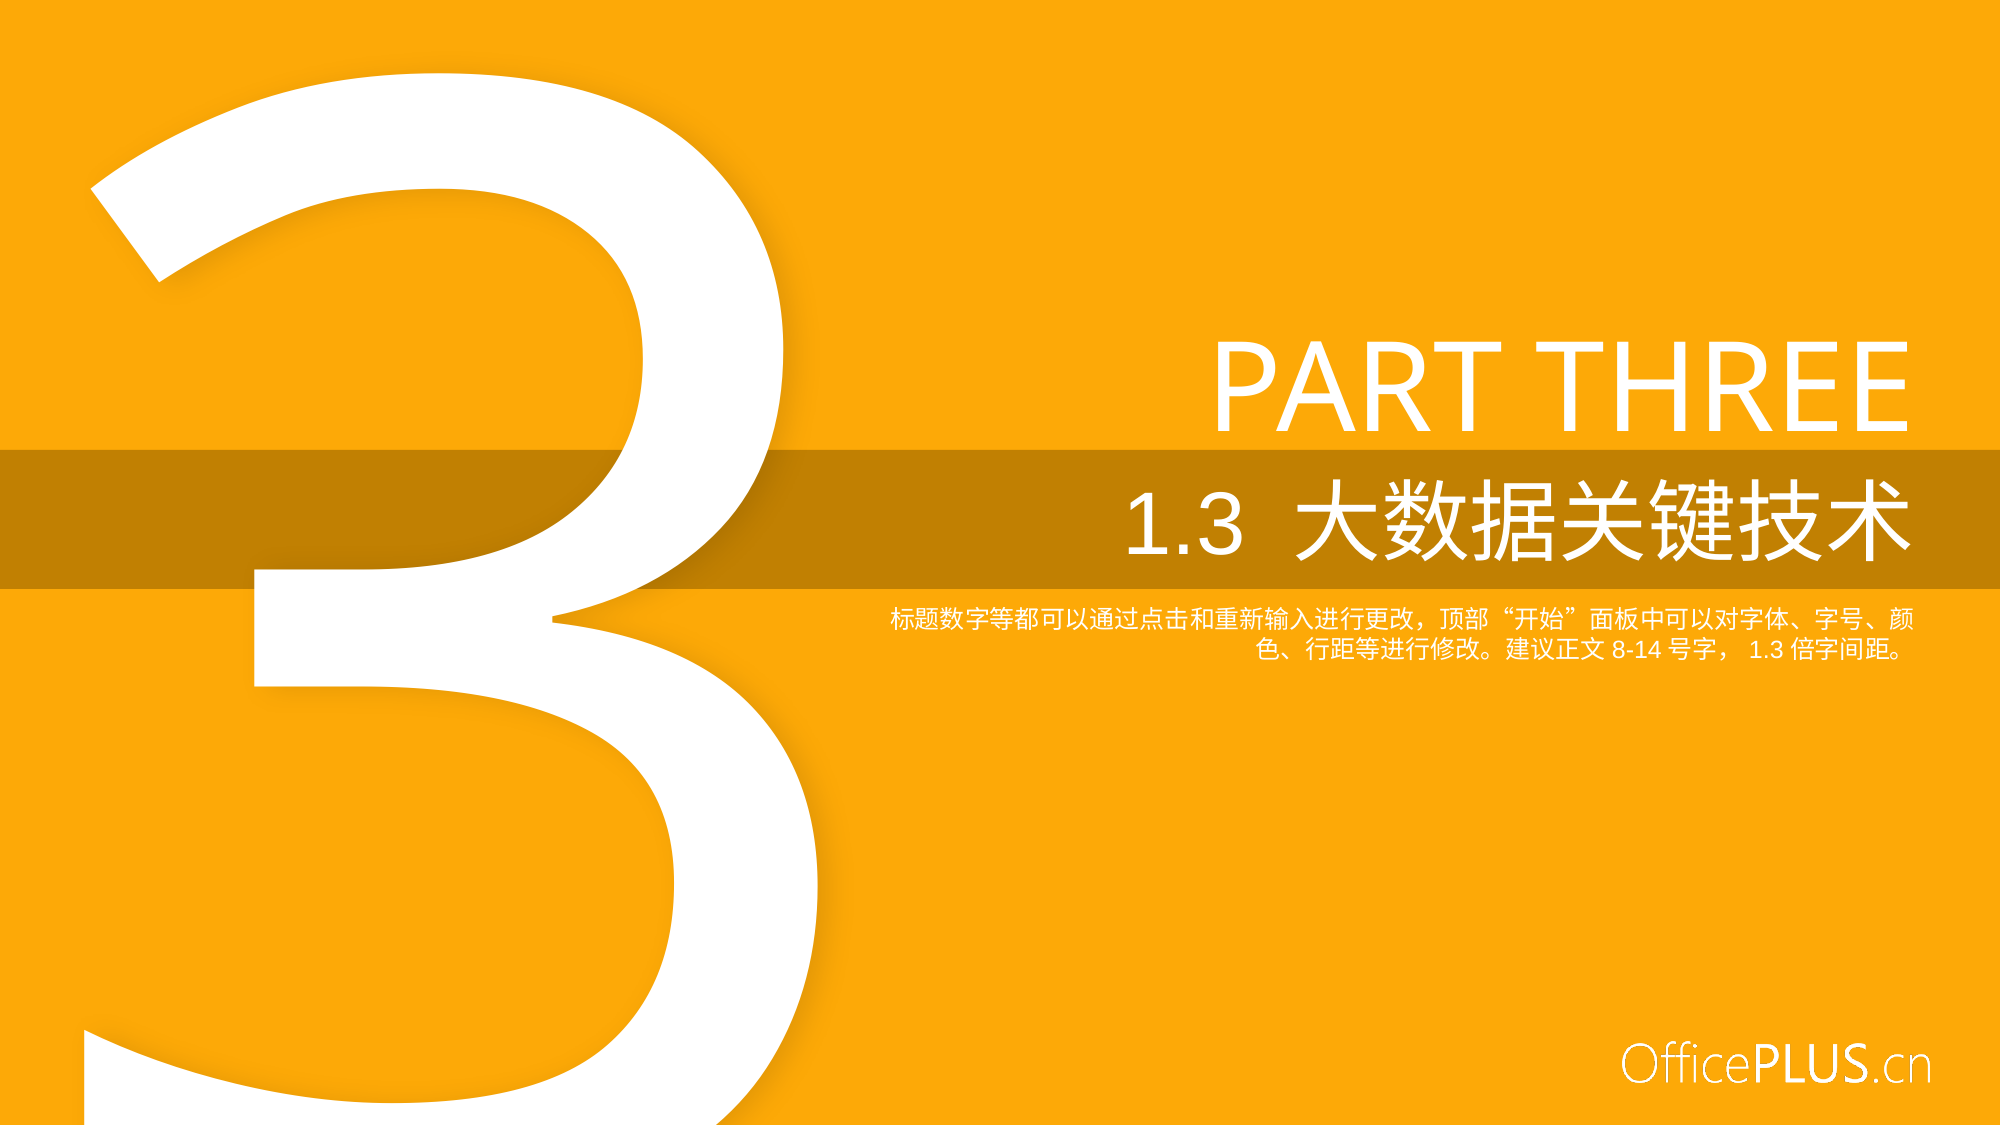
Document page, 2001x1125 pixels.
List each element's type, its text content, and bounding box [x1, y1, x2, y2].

list 1.3 大数据关键技术 [852, 457, 1930, 581]
list PART THREE [887, 299, 1930, 457]
list 标题数字等都可以通过点击和重新输入进行更改，顶部“开始”面板中可以对字体、字号、颜色、行距等进行修改。建议正文8-14号字，1.3倍字间距。 [852, 596, 1930, 673]
picture [1622, 1041, 1930, 1083]
list 3 [0, 0, 866, 1125]
